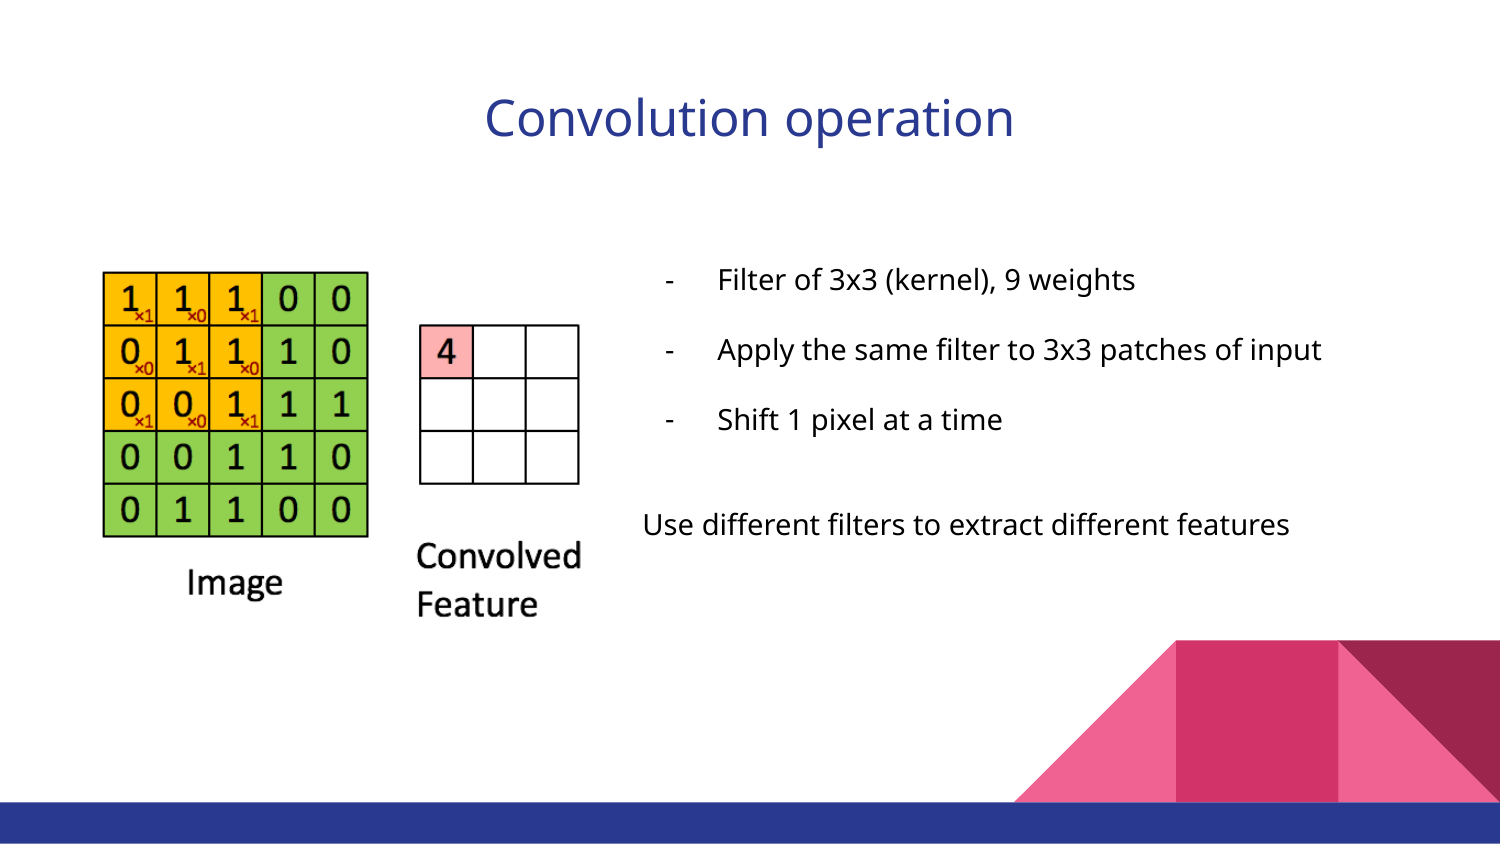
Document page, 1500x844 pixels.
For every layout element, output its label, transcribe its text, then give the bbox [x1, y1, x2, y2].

title Convolution operation [51, 67, 1449, 167]
text_box Filter of 3x3 (kernel), 9 weights Apply the same filter to 3x3 patches of input Shift 1 pixel at a time Use different filters to extract different features [633, 246, 1387, 556]
picture [50, 220, 629, 643]
